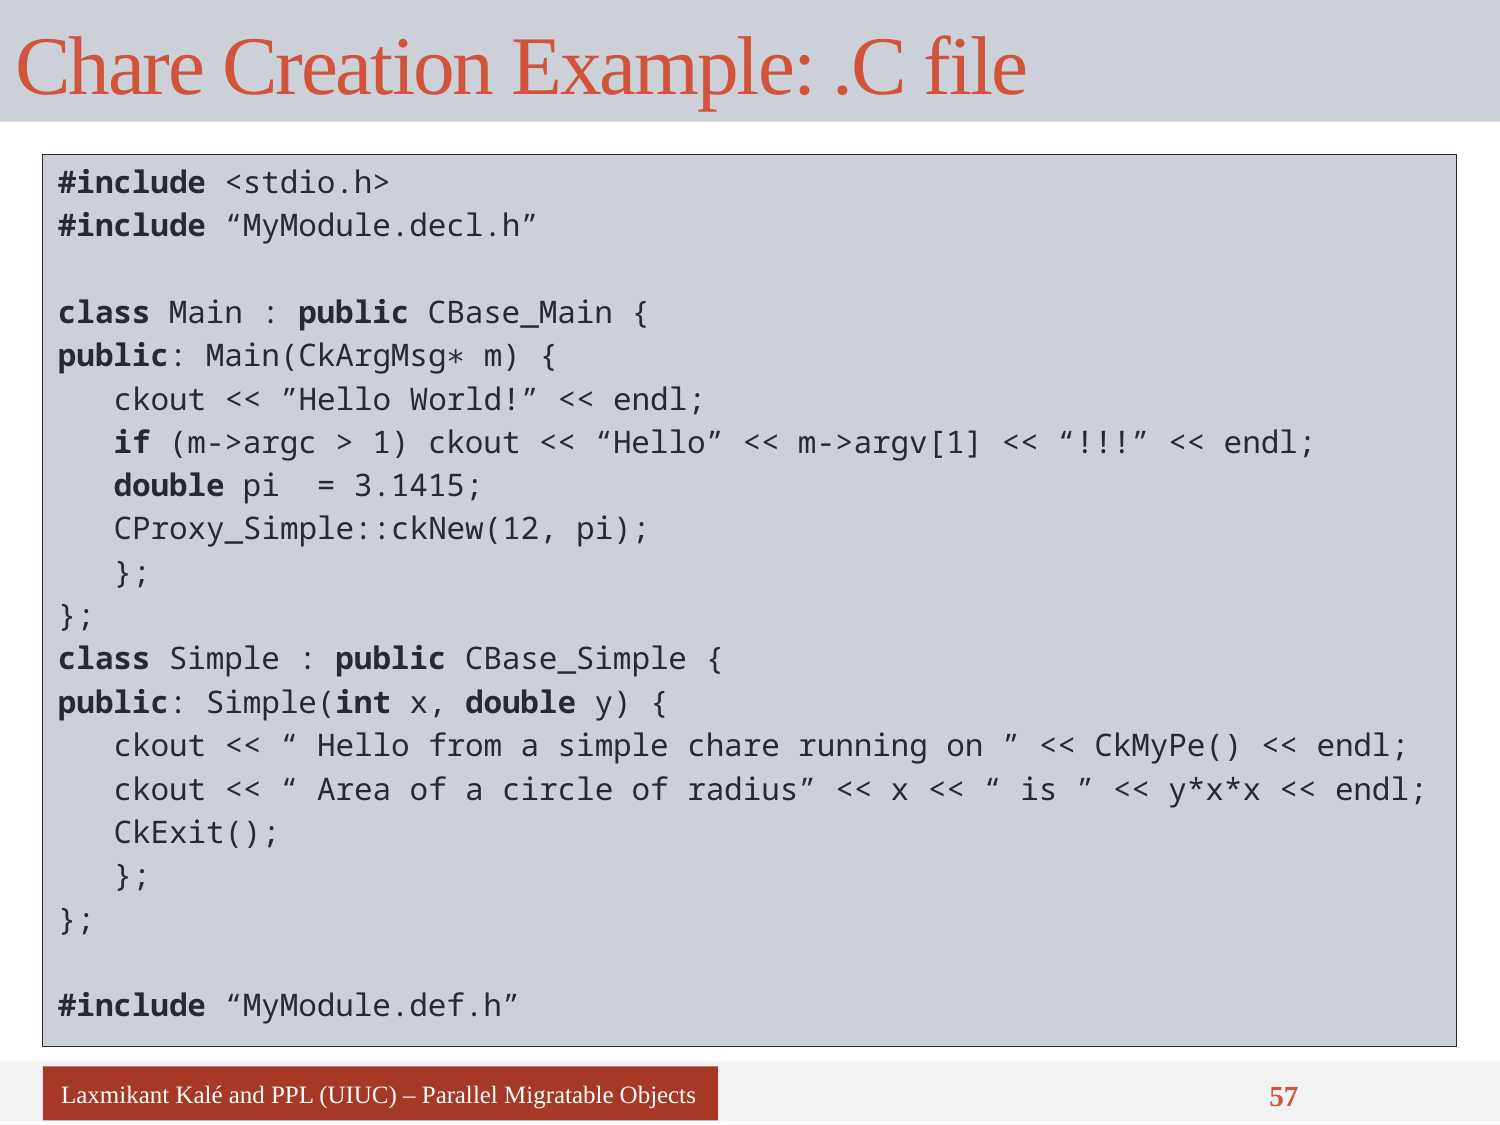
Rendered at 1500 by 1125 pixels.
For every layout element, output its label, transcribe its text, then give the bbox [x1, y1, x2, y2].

list #include <stdio.h> #include “MyModule.decl.h” class Main : public CBase_Main { public: Main(CkArgMsg∗ m) { ckout << ”Hello World!” << endl; if (m->argc > 1) ckout << “Hello” << m->argv[1] << “!!!” << endl; double pi = 3.1415; CProxy_Simple::ckNew(12, pi); }; }; class Simple : public CBase_Simple { public: Simple(int x, double y) { ckout << “ Hello from a simple chare running on ” << CkMyPe() << endl; ckout << “ Area of a circle of radius” << x << “ is ” << y*x*x << endl; CkExit(); }; }; #include “MyModule.def.h” [42, 154, 1457, 1047]
slide_number 57 [1254, 1067, 1457, 1122]
footer Laxmikant Kalé and PPL (UIUC) – Parallel Migratable Objects [42, 1066, 718, 1121]
title Chare Creation Example: .C file [0, 0, 1500, 122]
